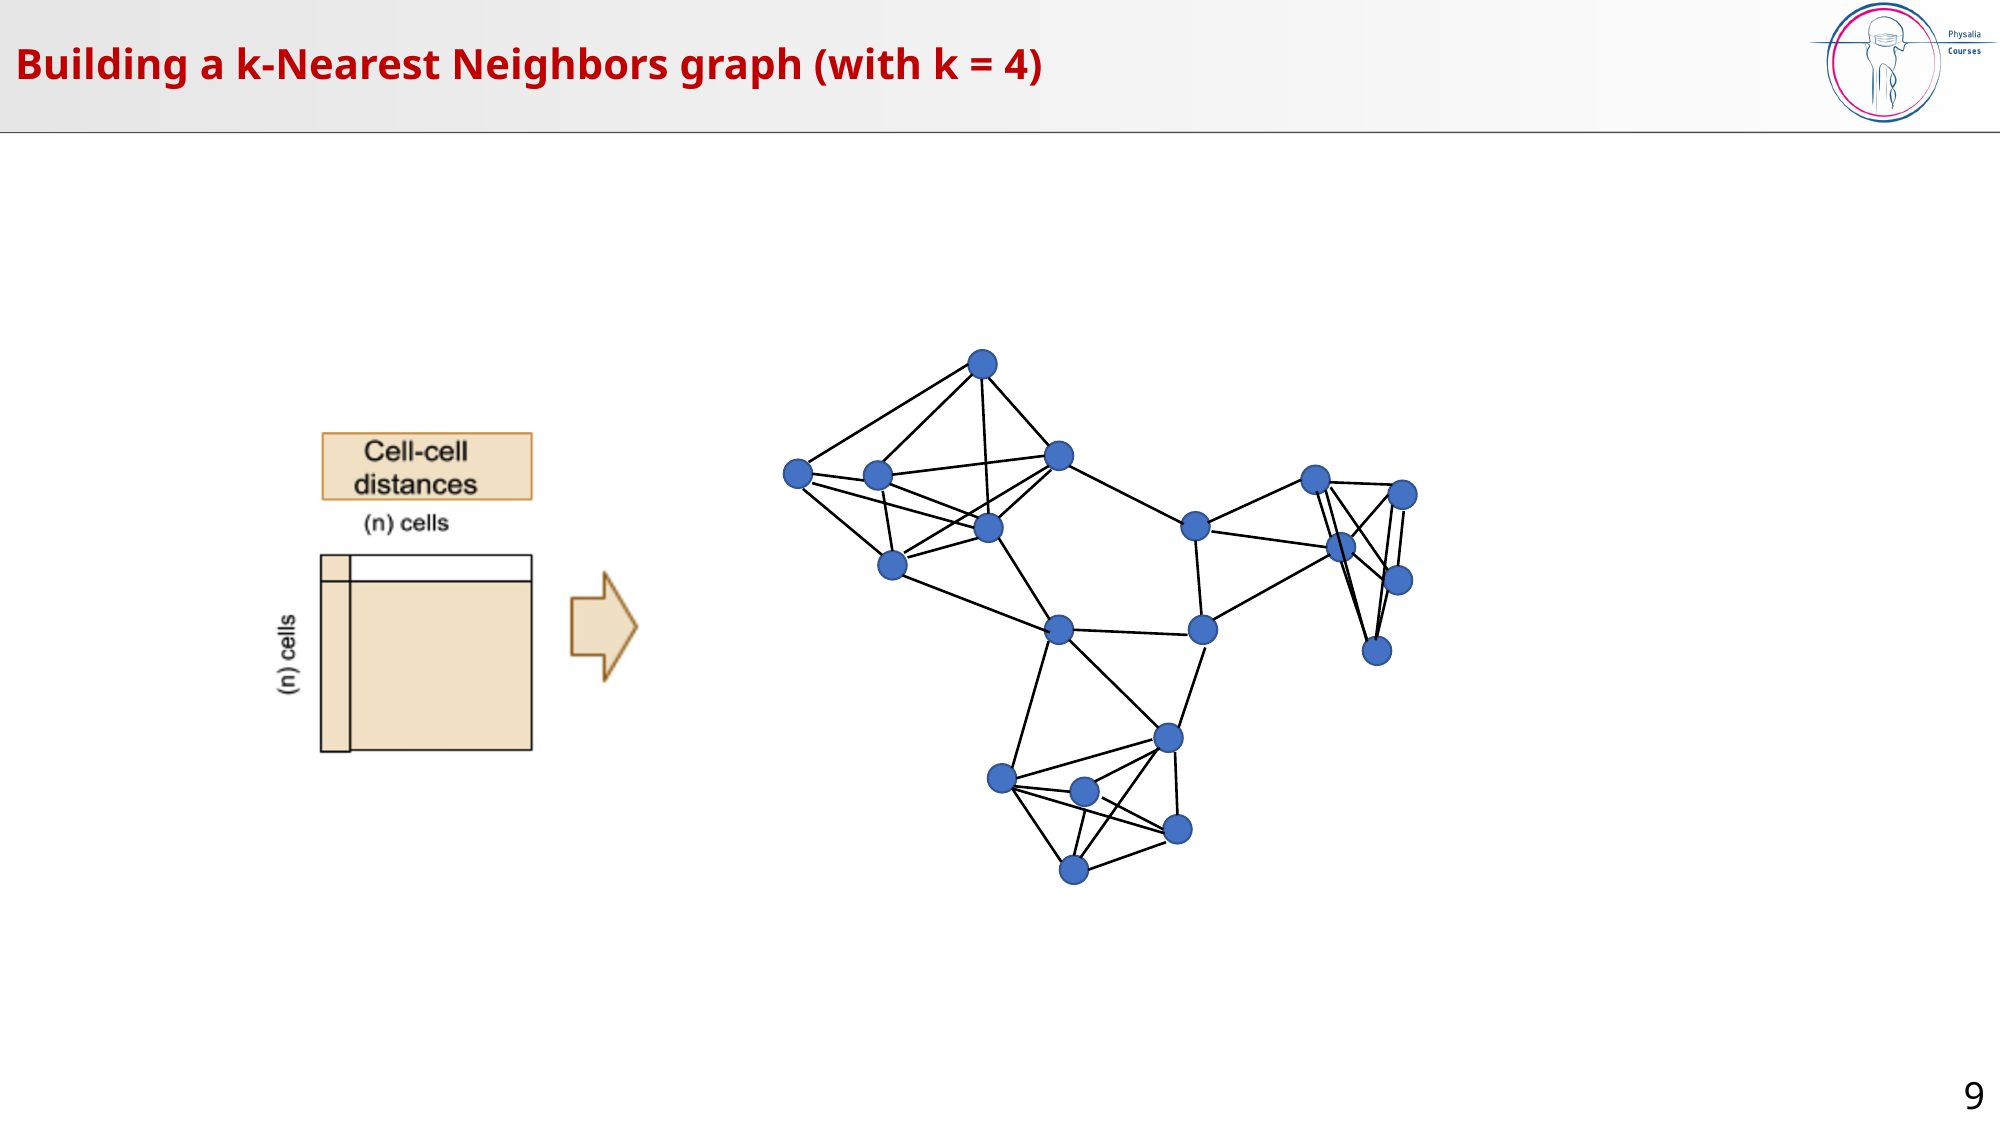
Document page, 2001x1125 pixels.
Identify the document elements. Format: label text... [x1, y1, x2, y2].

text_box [903, 465, 1049, 553]
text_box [1316, 491, 1331, 538]
picture [1773, 0, 2000, 130]
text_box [1397, 511, 1404, 567]
text_box [1180, 510, 1211, 542]
text_box [782, 458, 814, 490]
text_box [969, 374, 973, 455]
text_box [1062, 788, 1080, 834]
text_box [1351, 494, 1389, 537]
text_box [1207, 479, 1302, 523]
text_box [892, 455, 981, 475]
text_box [1069, 639, 1159, 728]
text_box [986, 763, 1018, 794]
text_box [1393, 565, 1414, 596]
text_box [1211, 531, 1327, 548]
picture [552, 547, 641, 705]
text_box [877, 550, 908, 581]
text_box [808, 364, 969, 463]
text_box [988, 377, 1049, 446]
picture [274, 425, 542, 755]
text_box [998, 537, 1050, 575]
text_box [802, 488, 883, 556]
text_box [989, 455, 1045, 465]
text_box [1088, 842, 1166, 870]
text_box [1375, 504, 1393, 641]
text_box [1361, 635, 1393, 667]
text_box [1351, 552, 1384, 581]
title Building a k-Nearest Neighbors graph (with k = 4) [0, 0, 2000, 132]
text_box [1212, 554, 1325, 620]
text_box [1016, 739, 1153, 779]
text_box [1043, 440, 1075, 472]
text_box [998, 469, 1052, 518]
text_box [967, 348, 998, 380]
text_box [1073, 629, 1188, 635]
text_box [1012, 788, 1062, 862]
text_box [1178, 647, 1206, 728]
text_box [1388, 479, 1418, 511]
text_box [1073, 834, 1080, 856]
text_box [883, 528, 893, 552]
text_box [1068, 465, 1184, 524]
text_box [1187, 614, 1219, 646]
text_box [1070, 779, 1080, 788]
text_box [1325, 538, 1367, 642]
text_box [1300, 464, 1331, 496]
text_box [1163, 814, 1193, 845]
text_box [1058, 854, 1090, 886]
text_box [981, 378, 989, 465]
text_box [812, 473, 865, 481]
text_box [902, 575, 1050, 633]
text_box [1195, 540, 1202, 615]
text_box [907, 553, 979, 558]
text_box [1330, 487, 1388, 571]
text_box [1080, 747, 1159, 858]
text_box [1159, 788, 1165, 834]
text_box [863, 463, 894, 483]
text_box [1153, 722, 1184, 754]
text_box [1012, 641, 1049, 769]
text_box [812, 483, 903, 528]
text_box 9 [1549, 1067, 2000, 1125]
text_box [1044, 614, 1075, 646]
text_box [1174, 752, 1178, 815]
